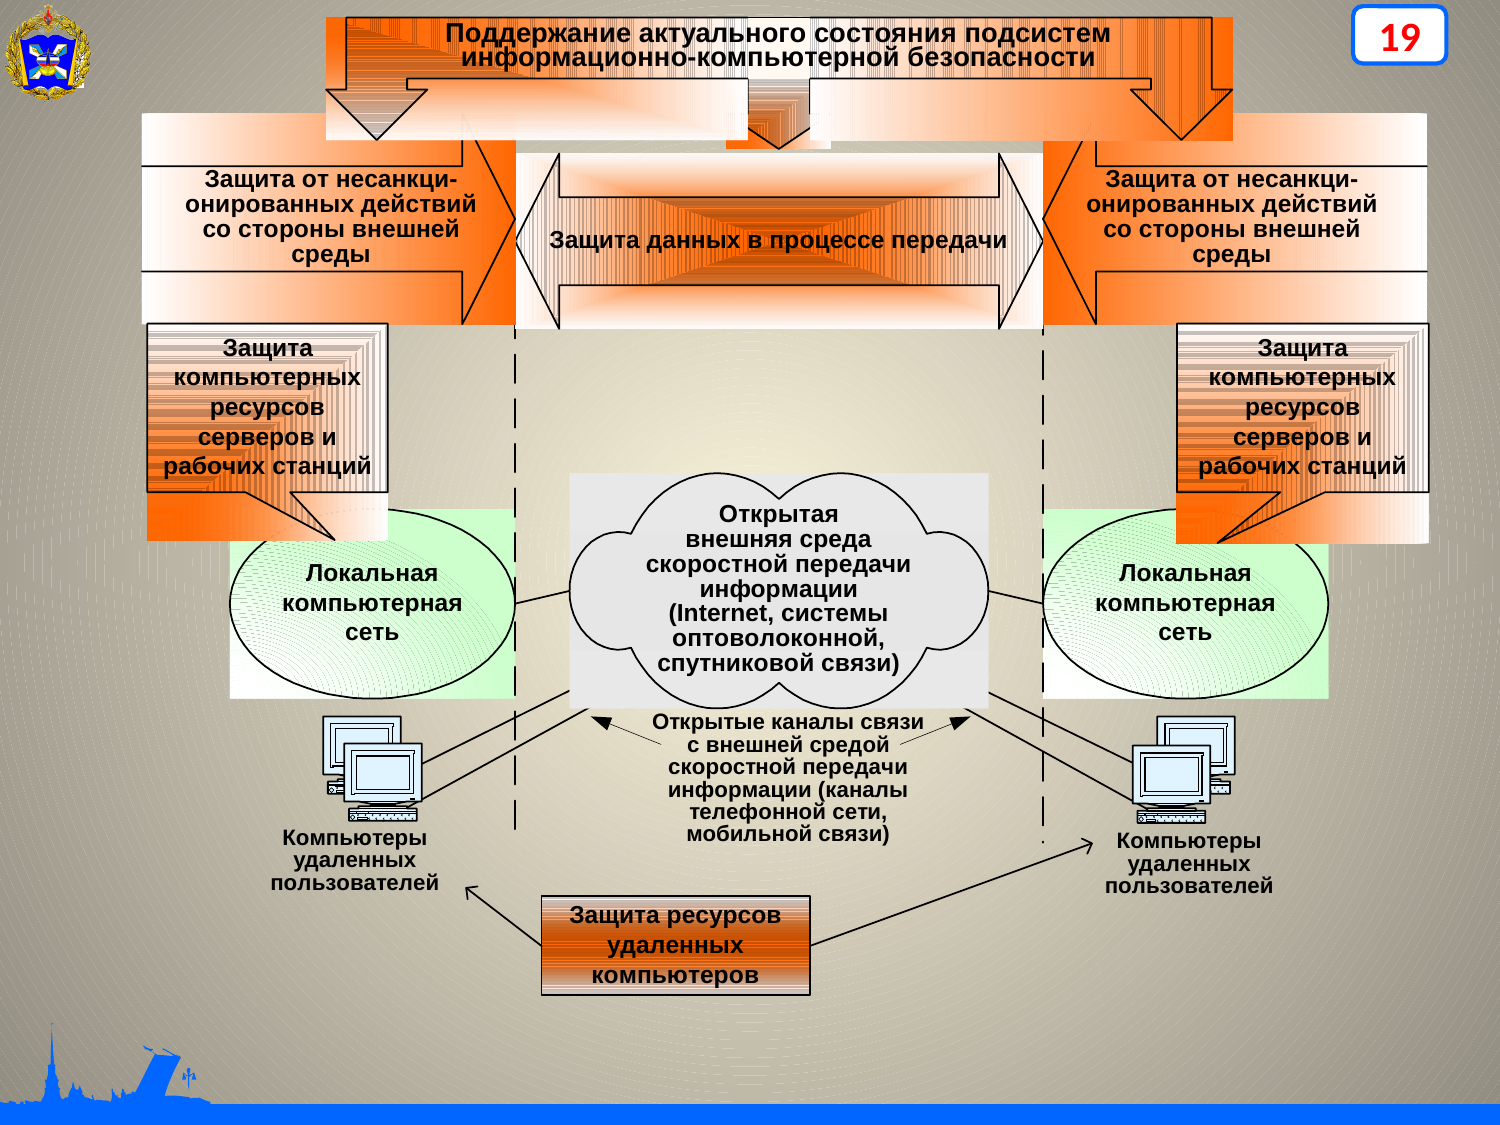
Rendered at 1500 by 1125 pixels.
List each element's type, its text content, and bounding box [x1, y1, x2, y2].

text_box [137, 12, 1432, 1001]
text_box 19 [1355, 6, 1447, 64]
picture [2, 0, 94, 107]
